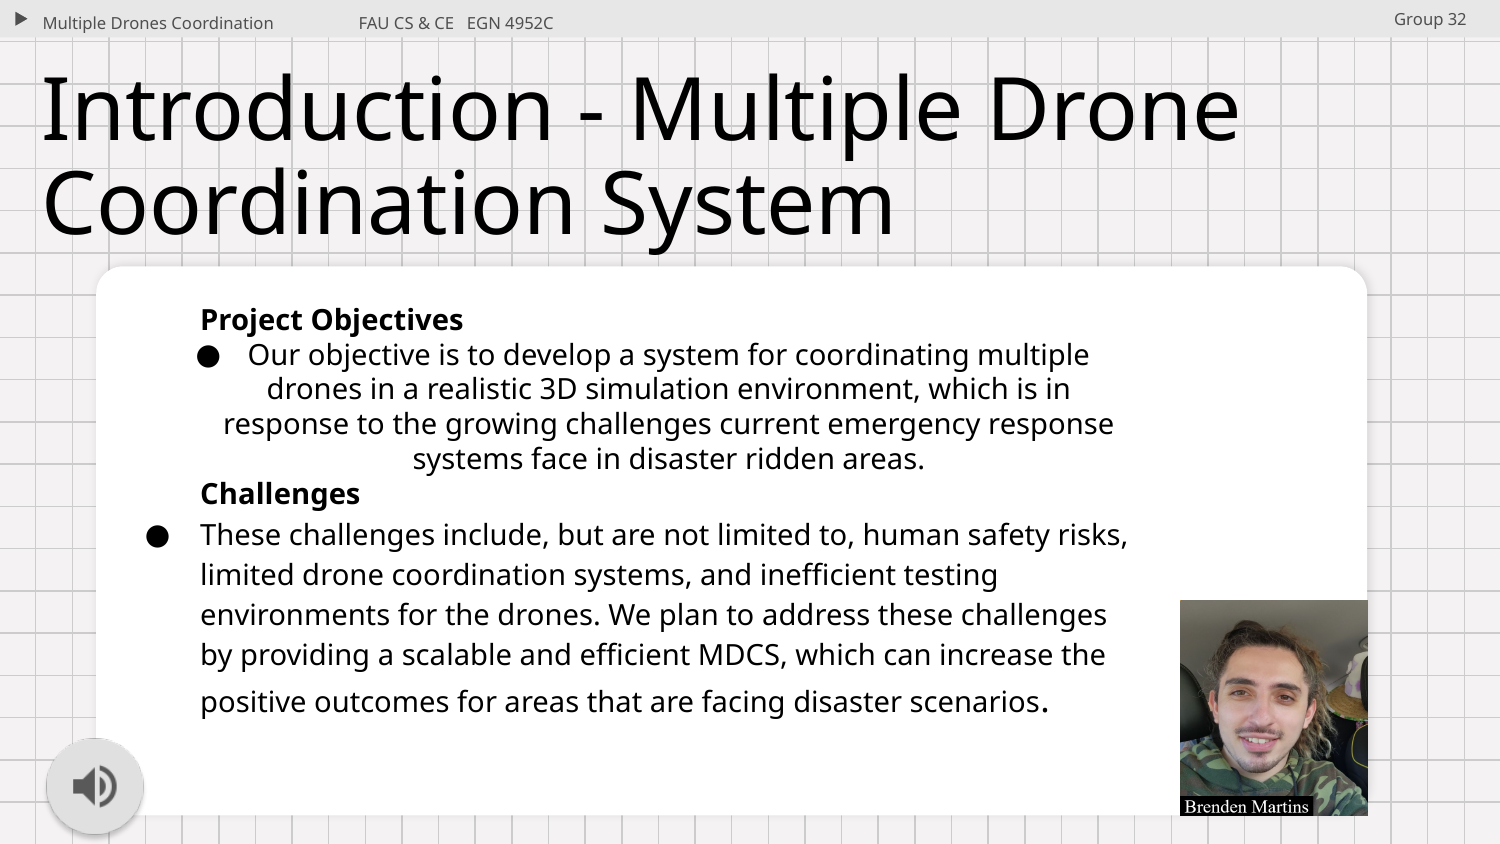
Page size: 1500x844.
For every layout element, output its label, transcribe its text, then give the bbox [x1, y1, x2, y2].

picture [1180, 600, 1368, 816]
list FAU CS & CE EGN 4952C [343, 0, 969, 261]
picture [37, 729, 153, 844]
list Multiple Drones Coordination [27, 0, 343, 499]
list Group 32 [1295, 0, 1482, 499]
title Introduction - Multiple Drone Coordination System [969, 49, 1295, 261]
text_box Project Objectives Our objective is to develop a system for coordinating multiple drones in a realistic 3D simulation environment, which is in response to the growing challenges current emergency response systems face in disaster ridden areas. Challenges These challenges include, but are not limited to, human safety risks, limited drone coordination systems, and inefficient testing environments for the drones. We plan to address these challenges by providing a scalable and efficient MDCS, which can increase the positive outcomes for areas that are facing disaster scenarios. [110, 285, 1153, 787]
text_box [96, 266, 1368, 816]
